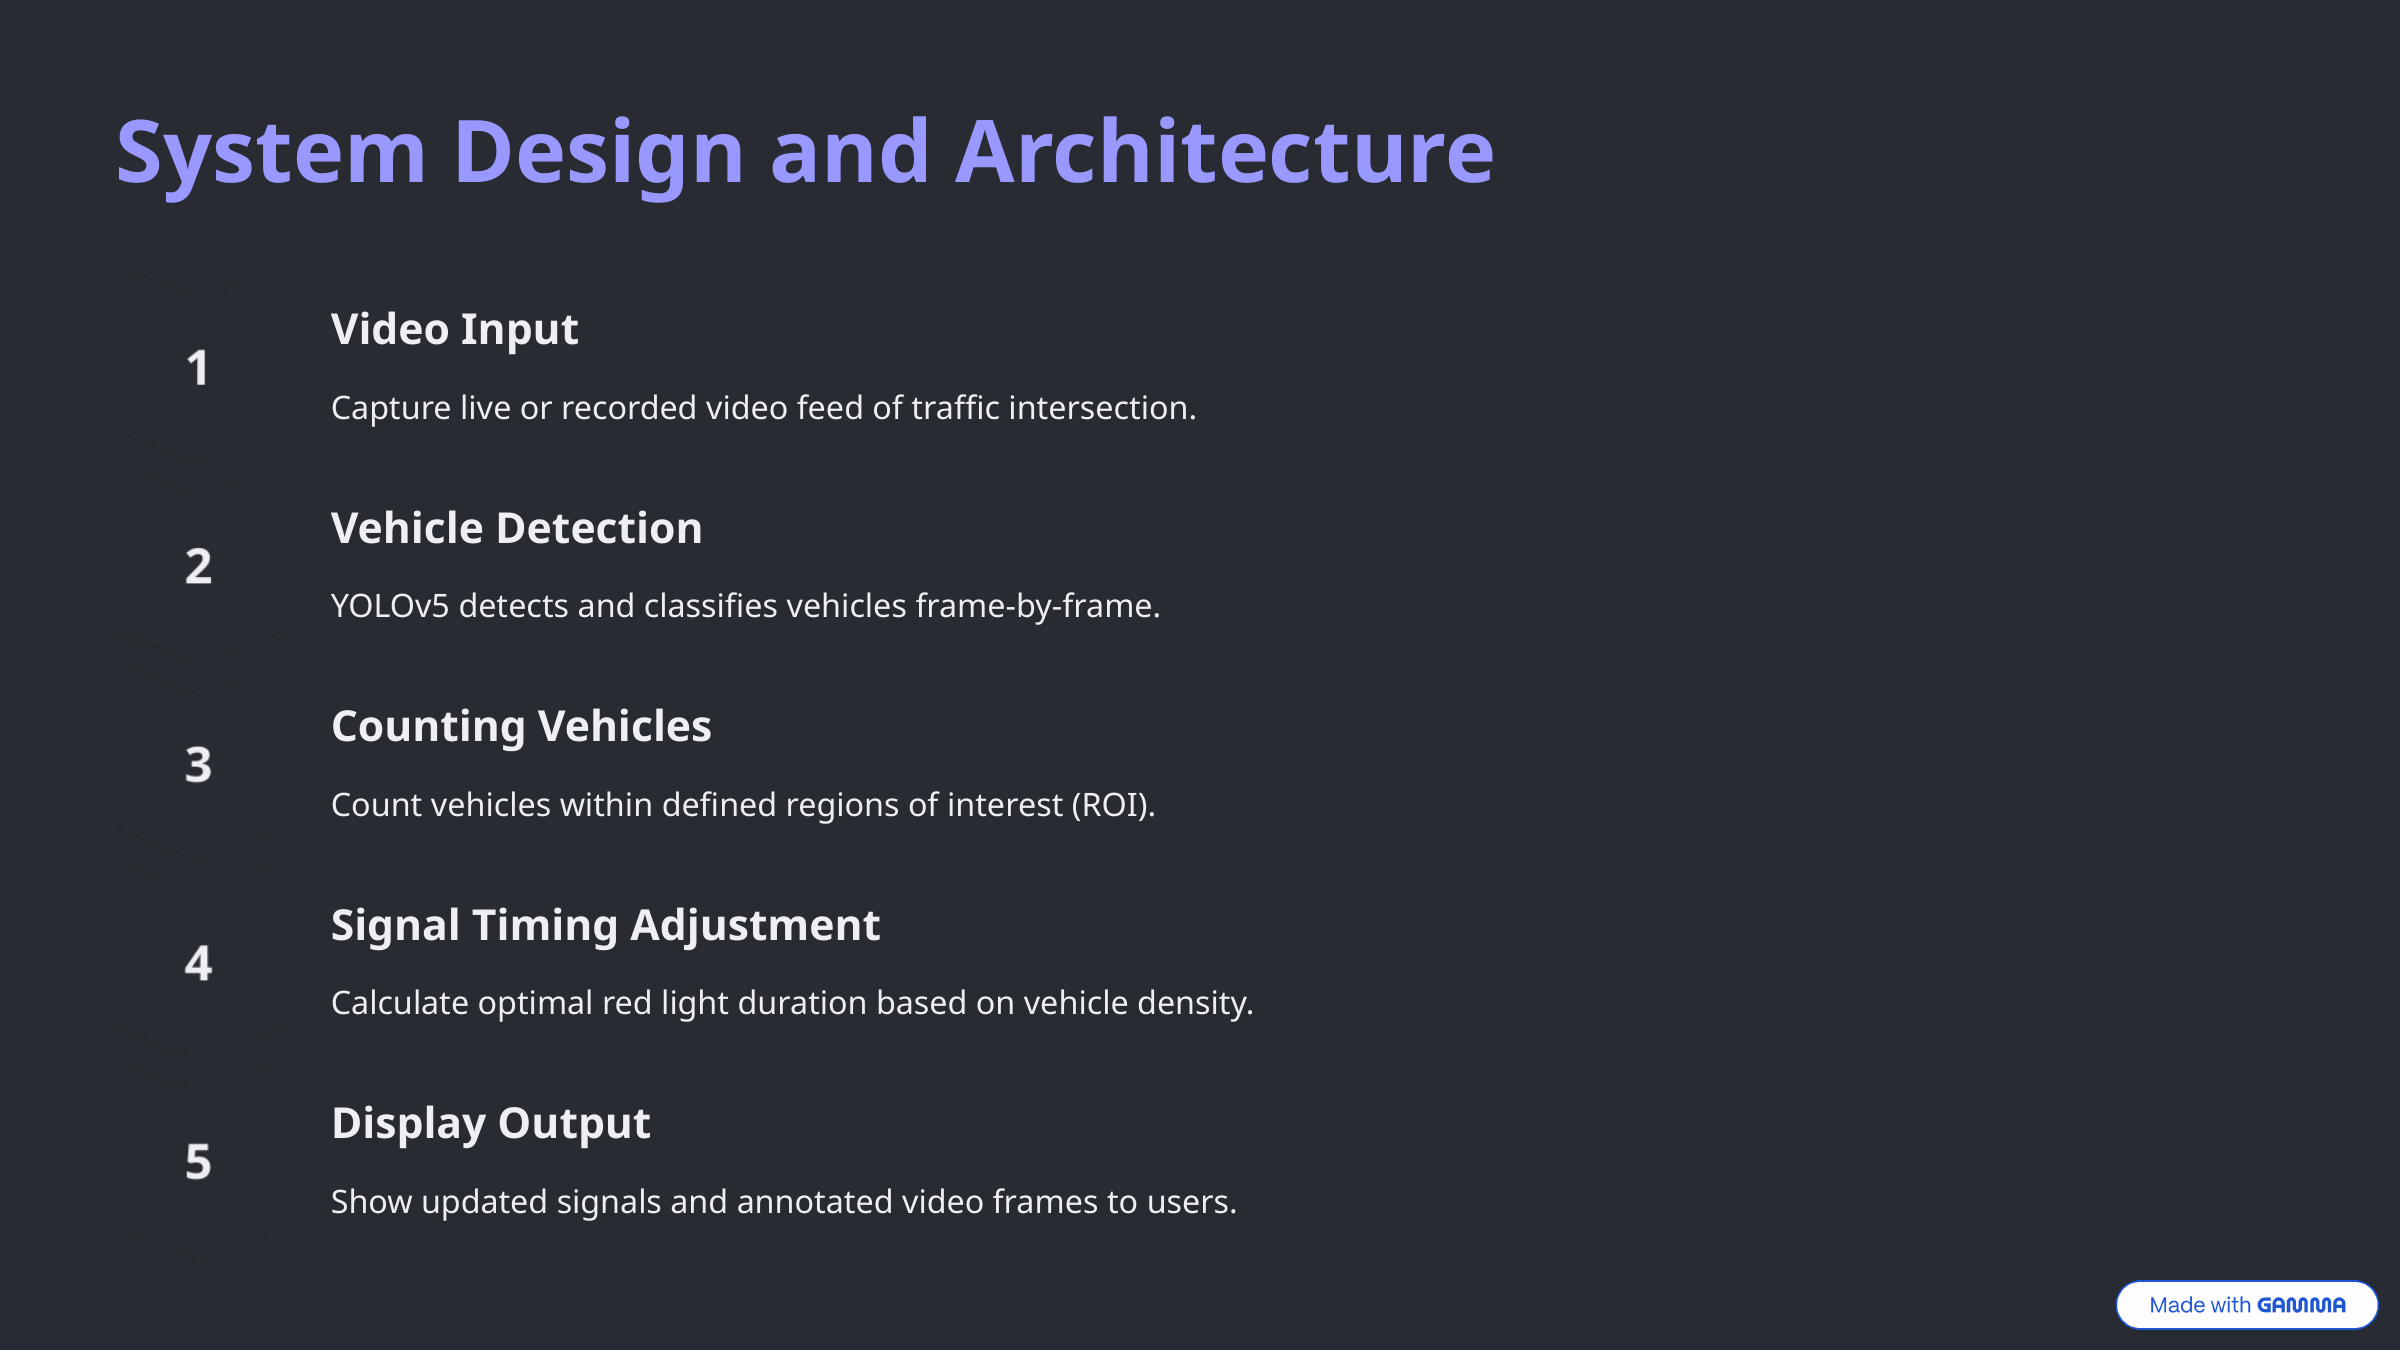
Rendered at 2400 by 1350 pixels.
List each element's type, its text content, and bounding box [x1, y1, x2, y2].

text_box Show updated signals and annotated video frames to users. [330, 1167, 2285, 1221]
picture [115, 266, 282, 1259]
picture [2106, 1271, 2389, 1339]
text_box Video Input [330, 299, 767, 354]
text_box YOLOv5 detects and classifies vehicles frame-by-frame. [330, 572, 2285, 625]
text_box Count vehicles within defined regions of interest (ROI). [330, 770, 2285, 824]
text_box Capture live or recorded video feed of traffic intersection. [330, 373, 2285, 427]
text_box Calculate optimal red light duration based on vehicle density. [330, 969, 2285, 1022]
text_box System Design and Architecture [115, 91, 1357, 200]
text_box Counting Vehicles [330, 696, 767, 751]
text_box Vehicle Detection [330, 497, 767, 553]
text_box Signal Timing Adjustment [330, 894, 826, 950]
text_box Display Output [330, 1093, 767, 1148]
